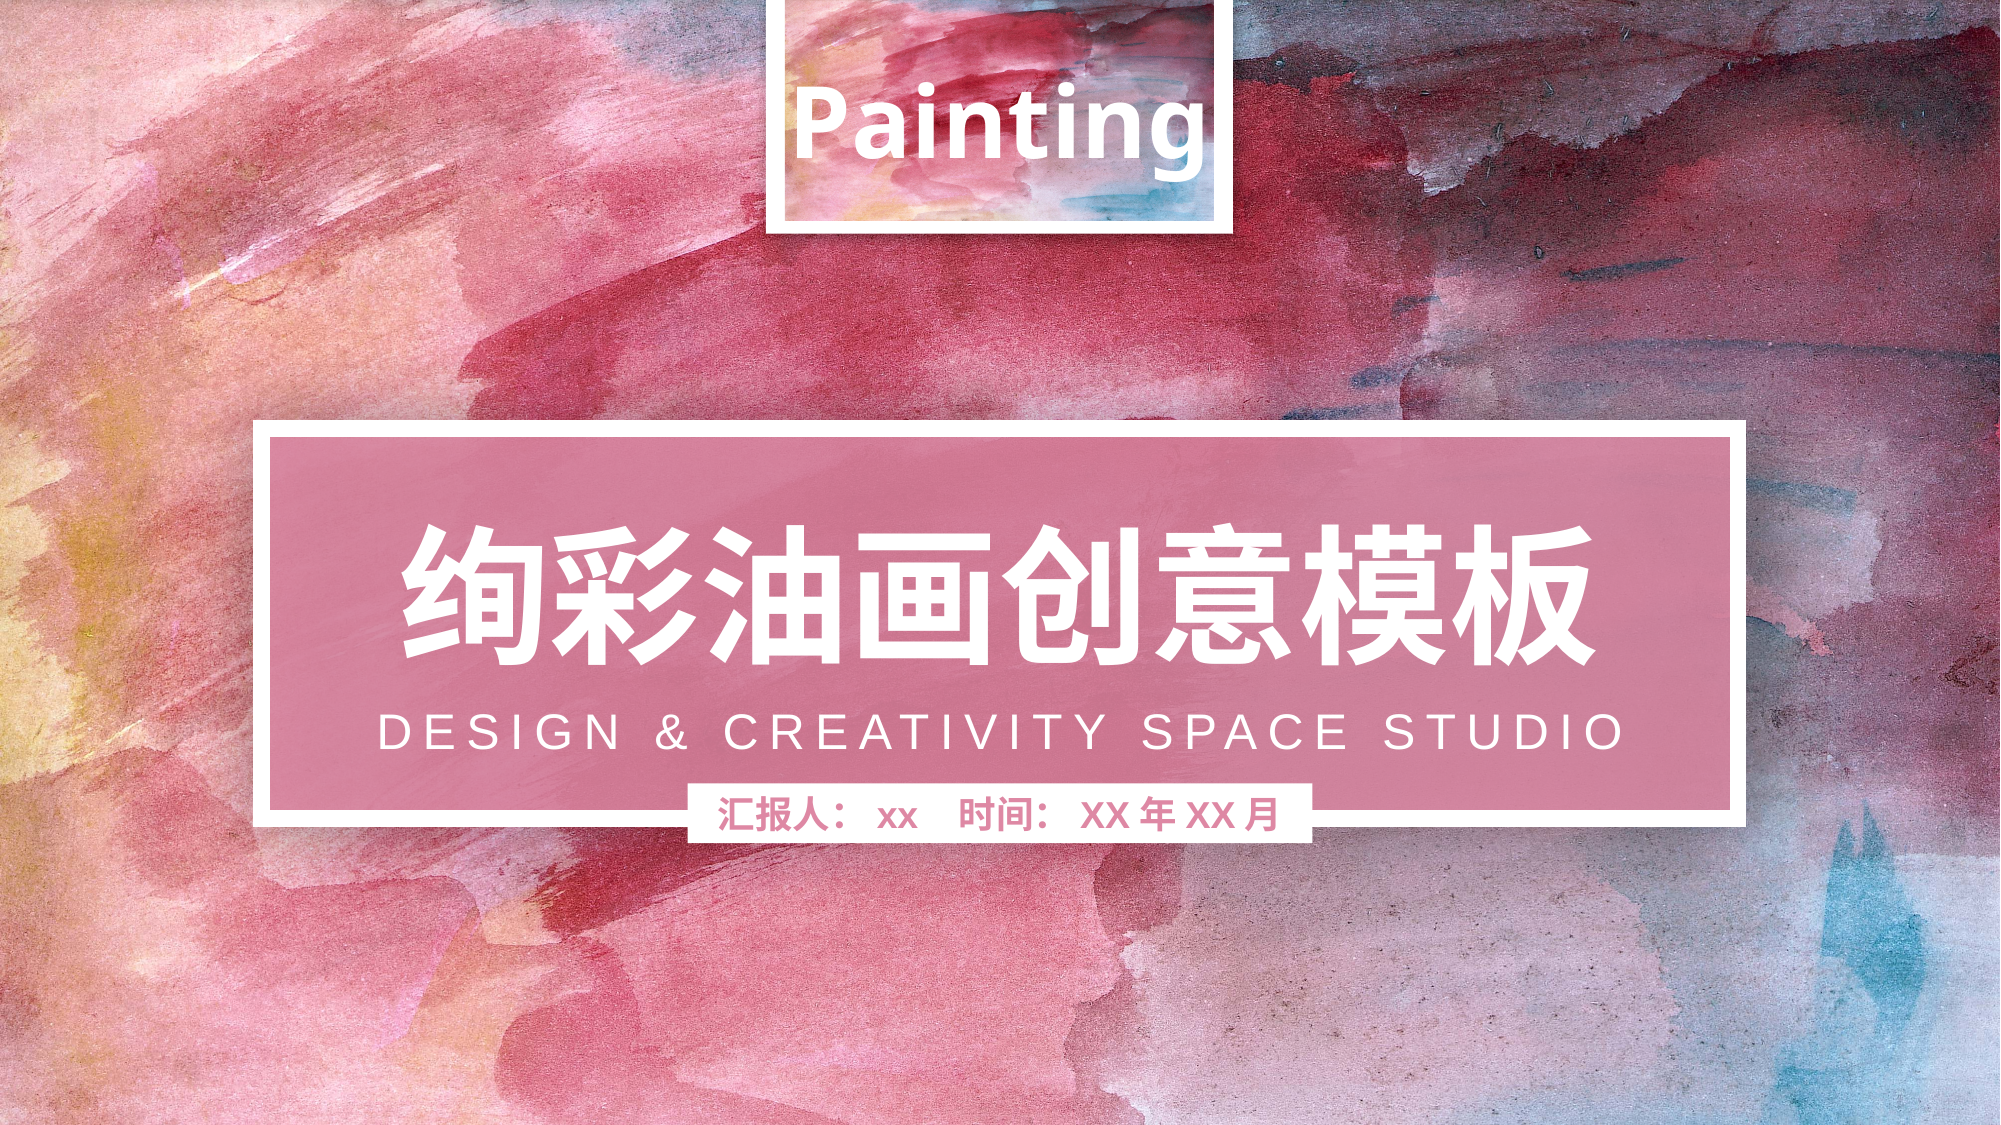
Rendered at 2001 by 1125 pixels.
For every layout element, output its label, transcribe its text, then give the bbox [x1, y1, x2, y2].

text_box 绚彩油画创意模板 [385, 494, 1615, 690]
picture [0, 0, 2000, 1125]
text_box 汇报人：xx 时间：XX年XX月 [687, 783, 1313, 844]
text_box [765, 0, 1233, 234]
text_box DESIGN & CREATIVITY SPACE STUDIO [361, 691, 1639, 767]
text_box [261, 428, 1739, 820]
